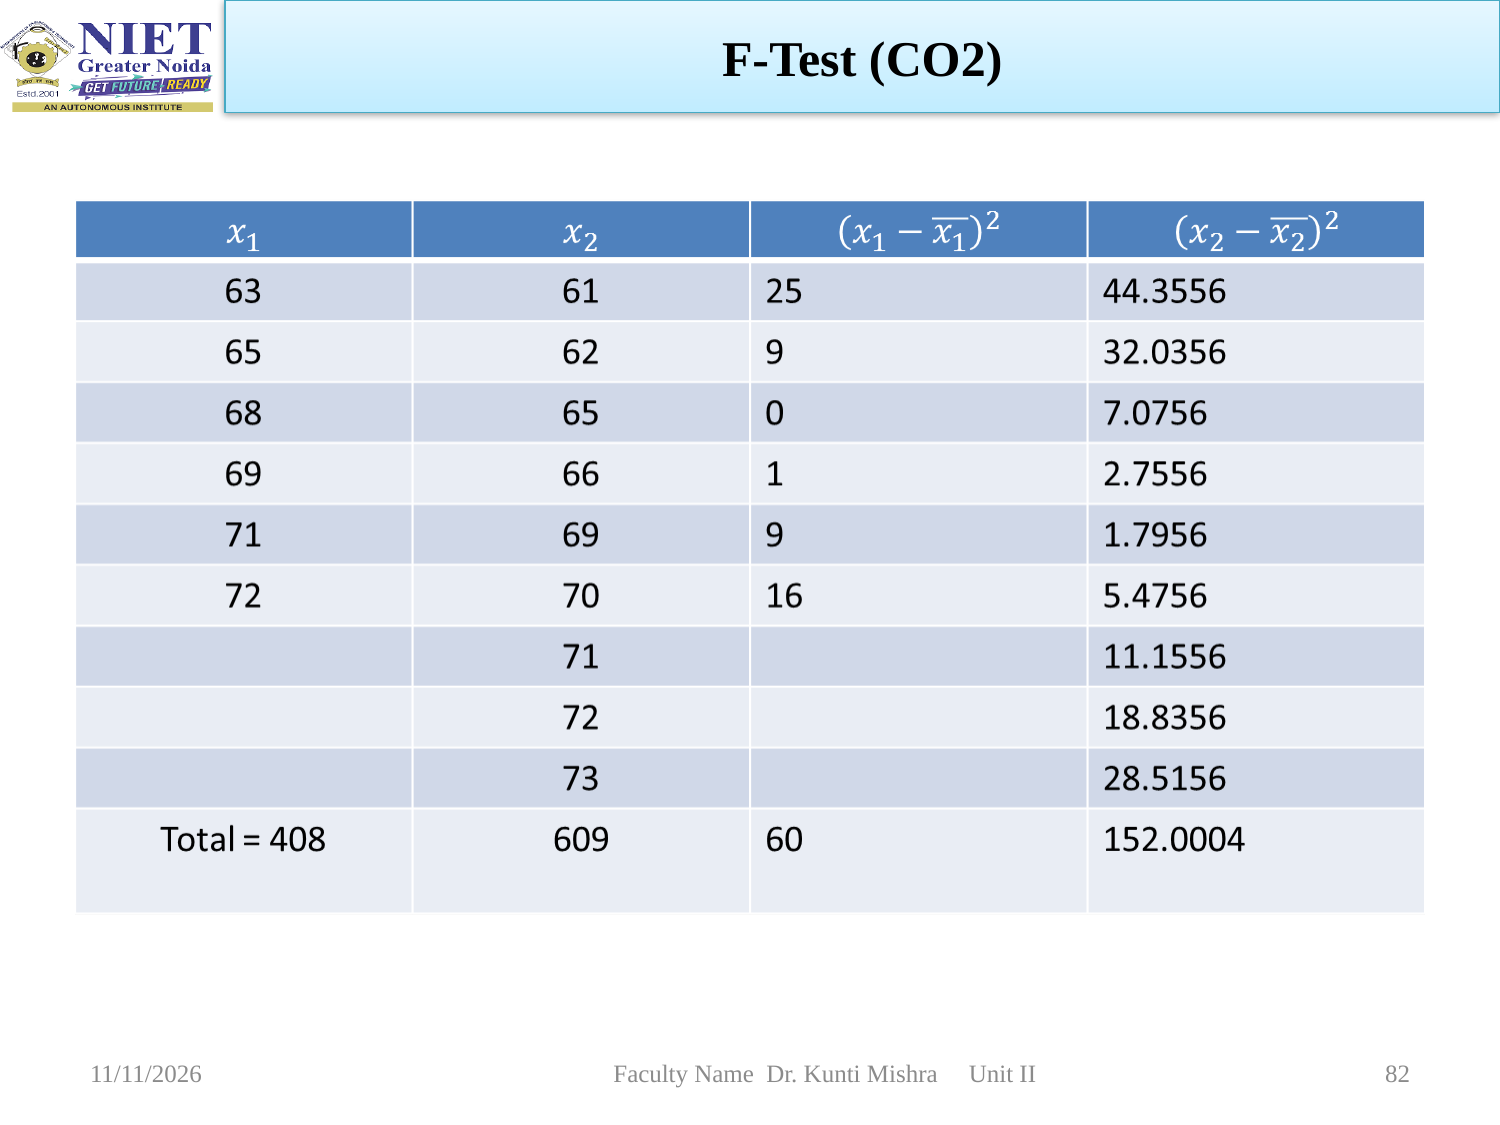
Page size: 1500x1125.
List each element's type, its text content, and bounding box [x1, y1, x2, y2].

slide_number 82 [1074, 1042, 1425, 1103]
picture [0, 21, 213, 112]
text_box F-Test (CO2) [224, 0, 1500, 113]
picture [74, 195, 1426, 930]
list a [87, 187, 1438, 930]
footer Faculty Name Dr. Kunti Mishra Unit II [412, 1042, 1074, 1103]
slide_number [75, 1042, 412, 1103]
